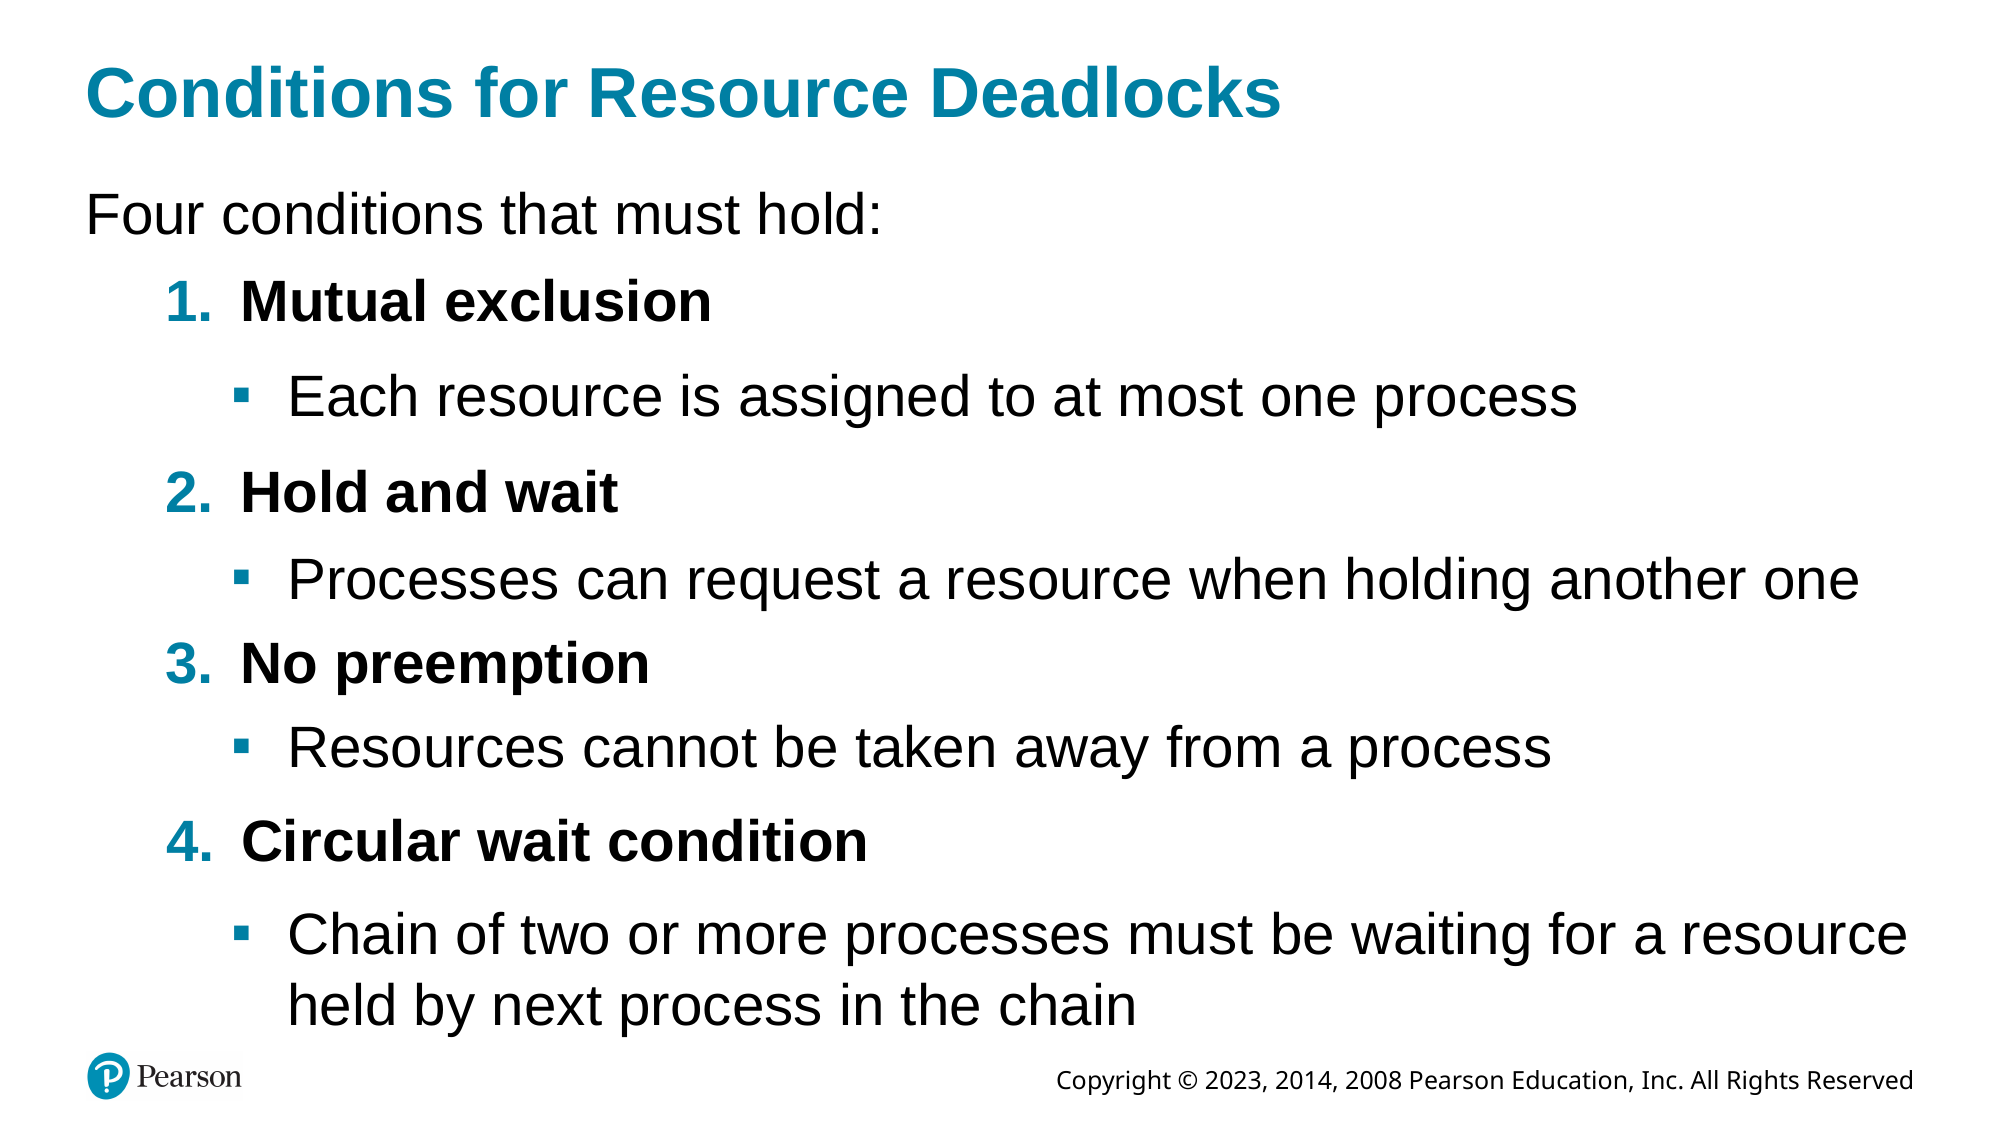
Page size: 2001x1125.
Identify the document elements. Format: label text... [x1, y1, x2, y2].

list Resources cannot be taken away from a process [85, 422, 1916, 644]
list Hold and wait [85, 166, 1916, 253]
list Each resource is assigned to at most one process [85, 71, 1916, 166]
list Chain of two or more processes must be waiting for a resource held by next process in the chain [85, 644, 1916, 1125]
list Circular wait condition [86, 515, 1918, 1125]
list No preemption [85, 338, 1916, 422]
list Processes can request a resource when holding another one [85, 253, 1916, 338]
list Mutual exclusion [85, 0, 1916, 71]
